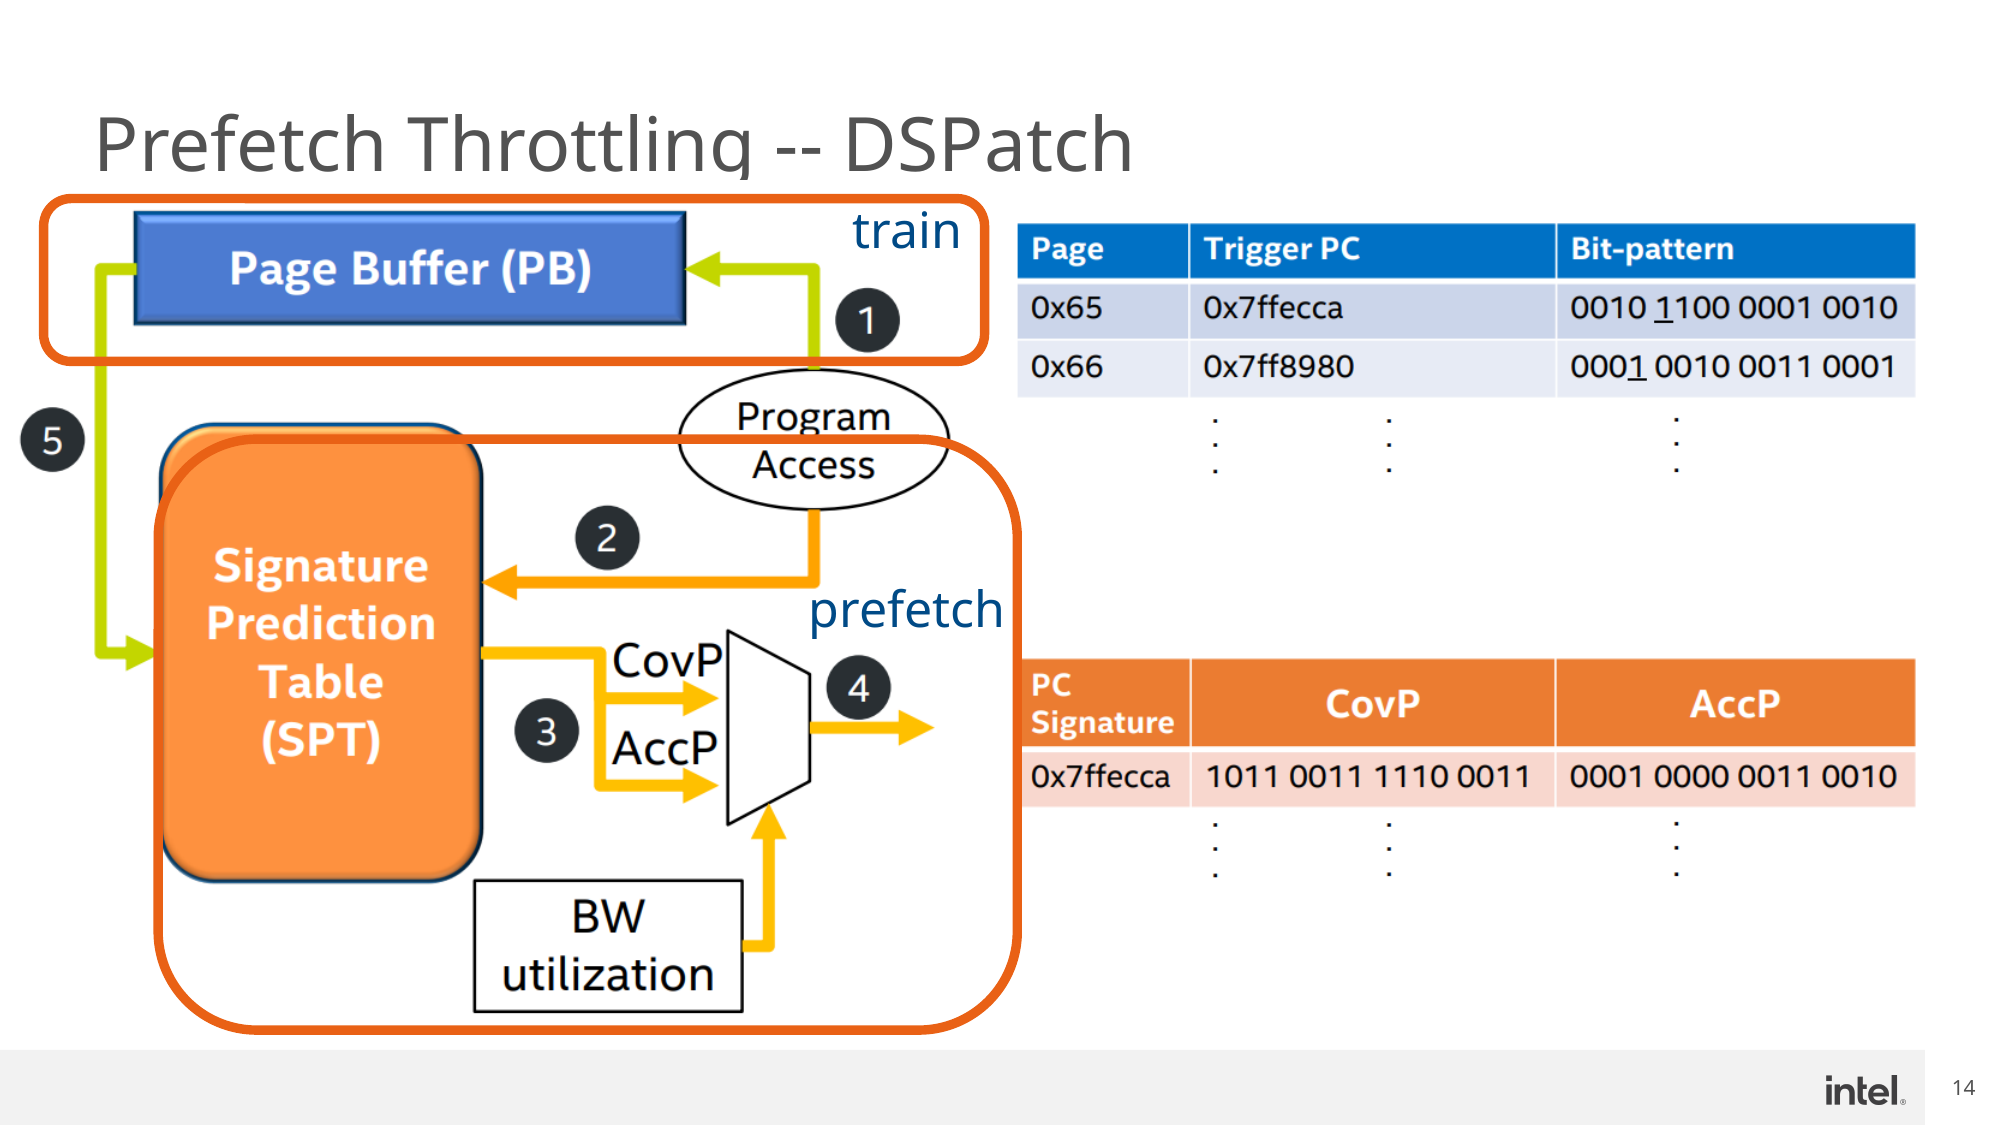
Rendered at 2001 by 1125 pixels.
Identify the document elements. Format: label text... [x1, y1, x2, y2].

picture [15, 180, 1922, 1018]
picture [1826, 1075, 1906, 1105]
title Prefetch Throttling -- DSPatch [93, 83, 1901, 180]
text_box [207, 1018, 969, 1032]
